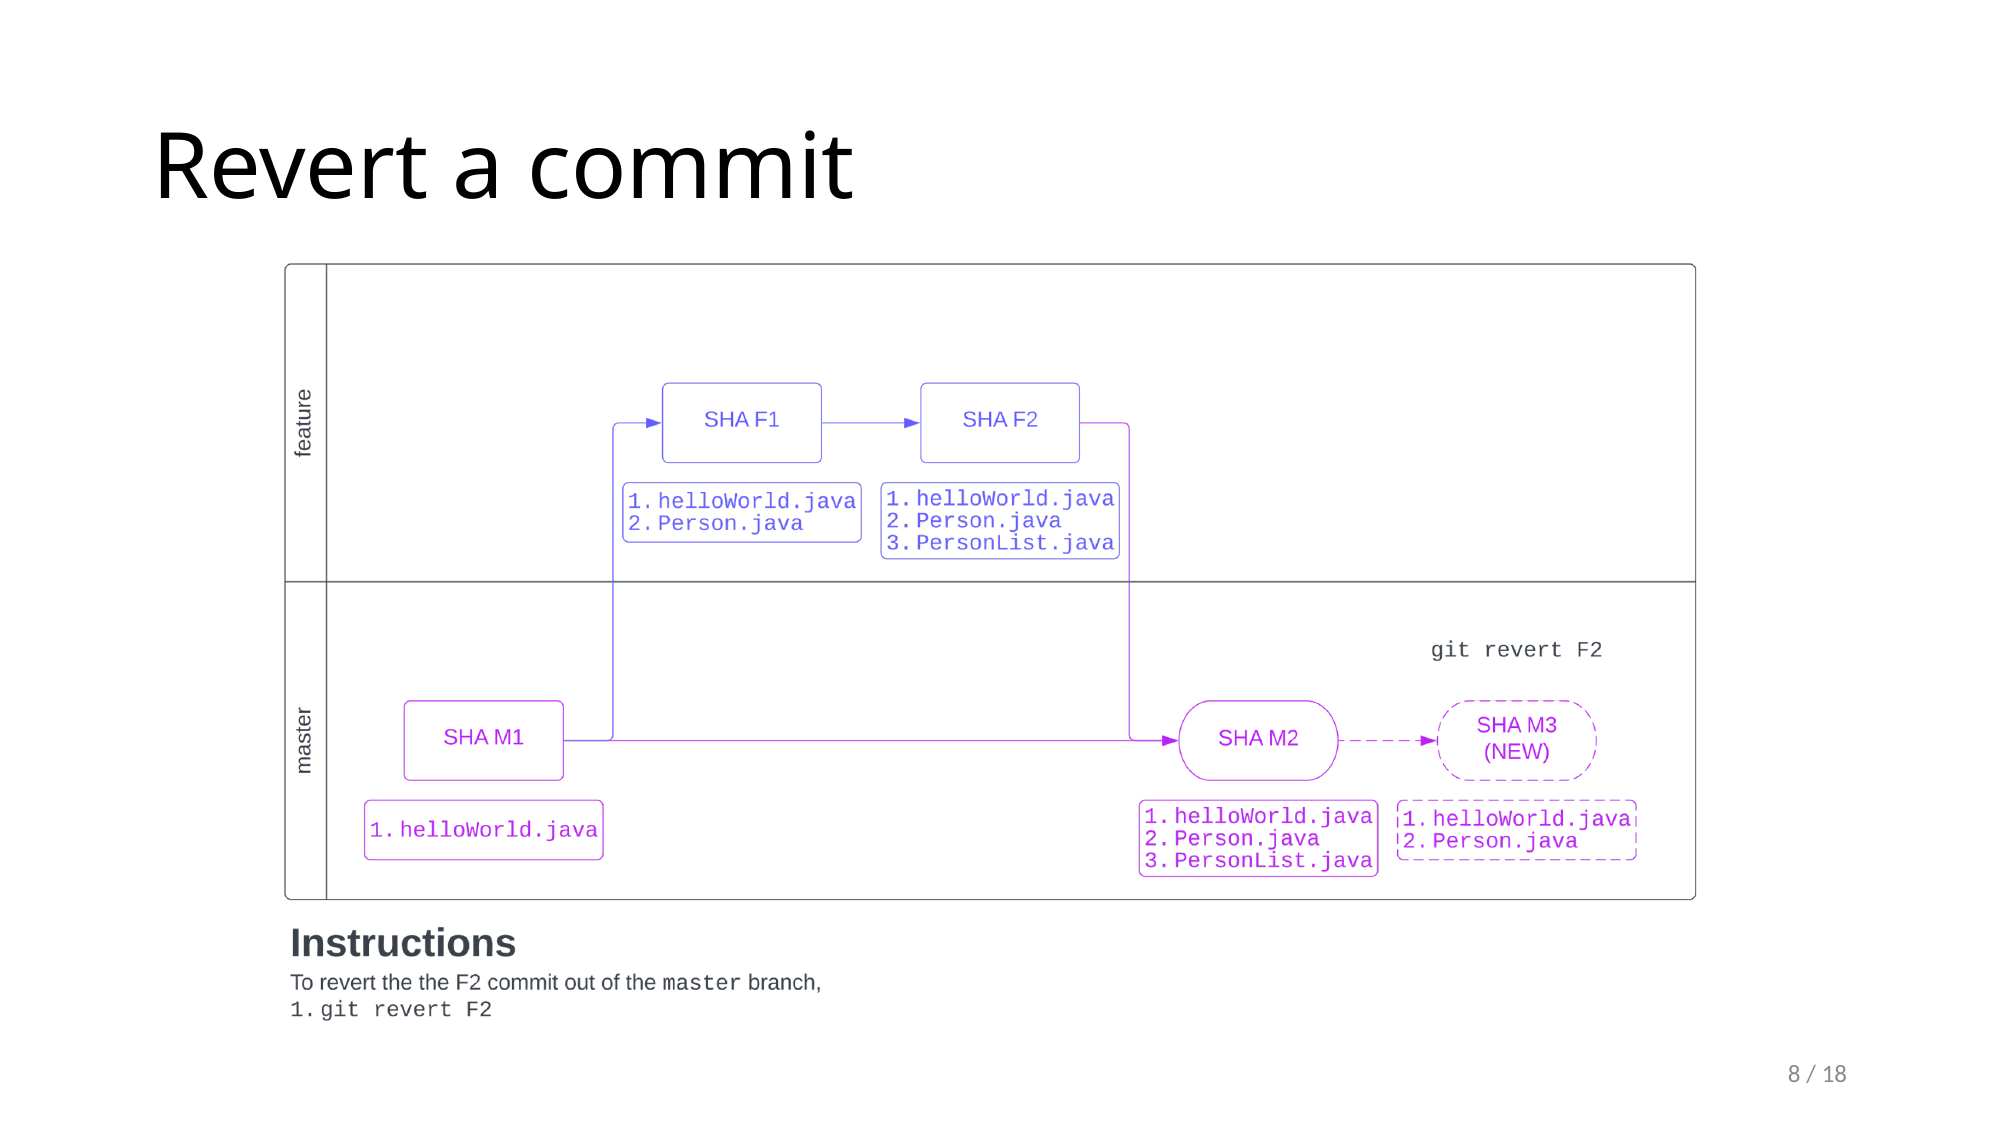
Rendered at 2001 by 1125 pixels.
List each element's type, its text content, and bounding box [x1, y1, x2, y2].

title Revert a commit [137, 59, 1863, 278]
slide_number 8 / 18 [1412, 1042, 1863, 1103]
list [265, 244, 1735, 1065]
